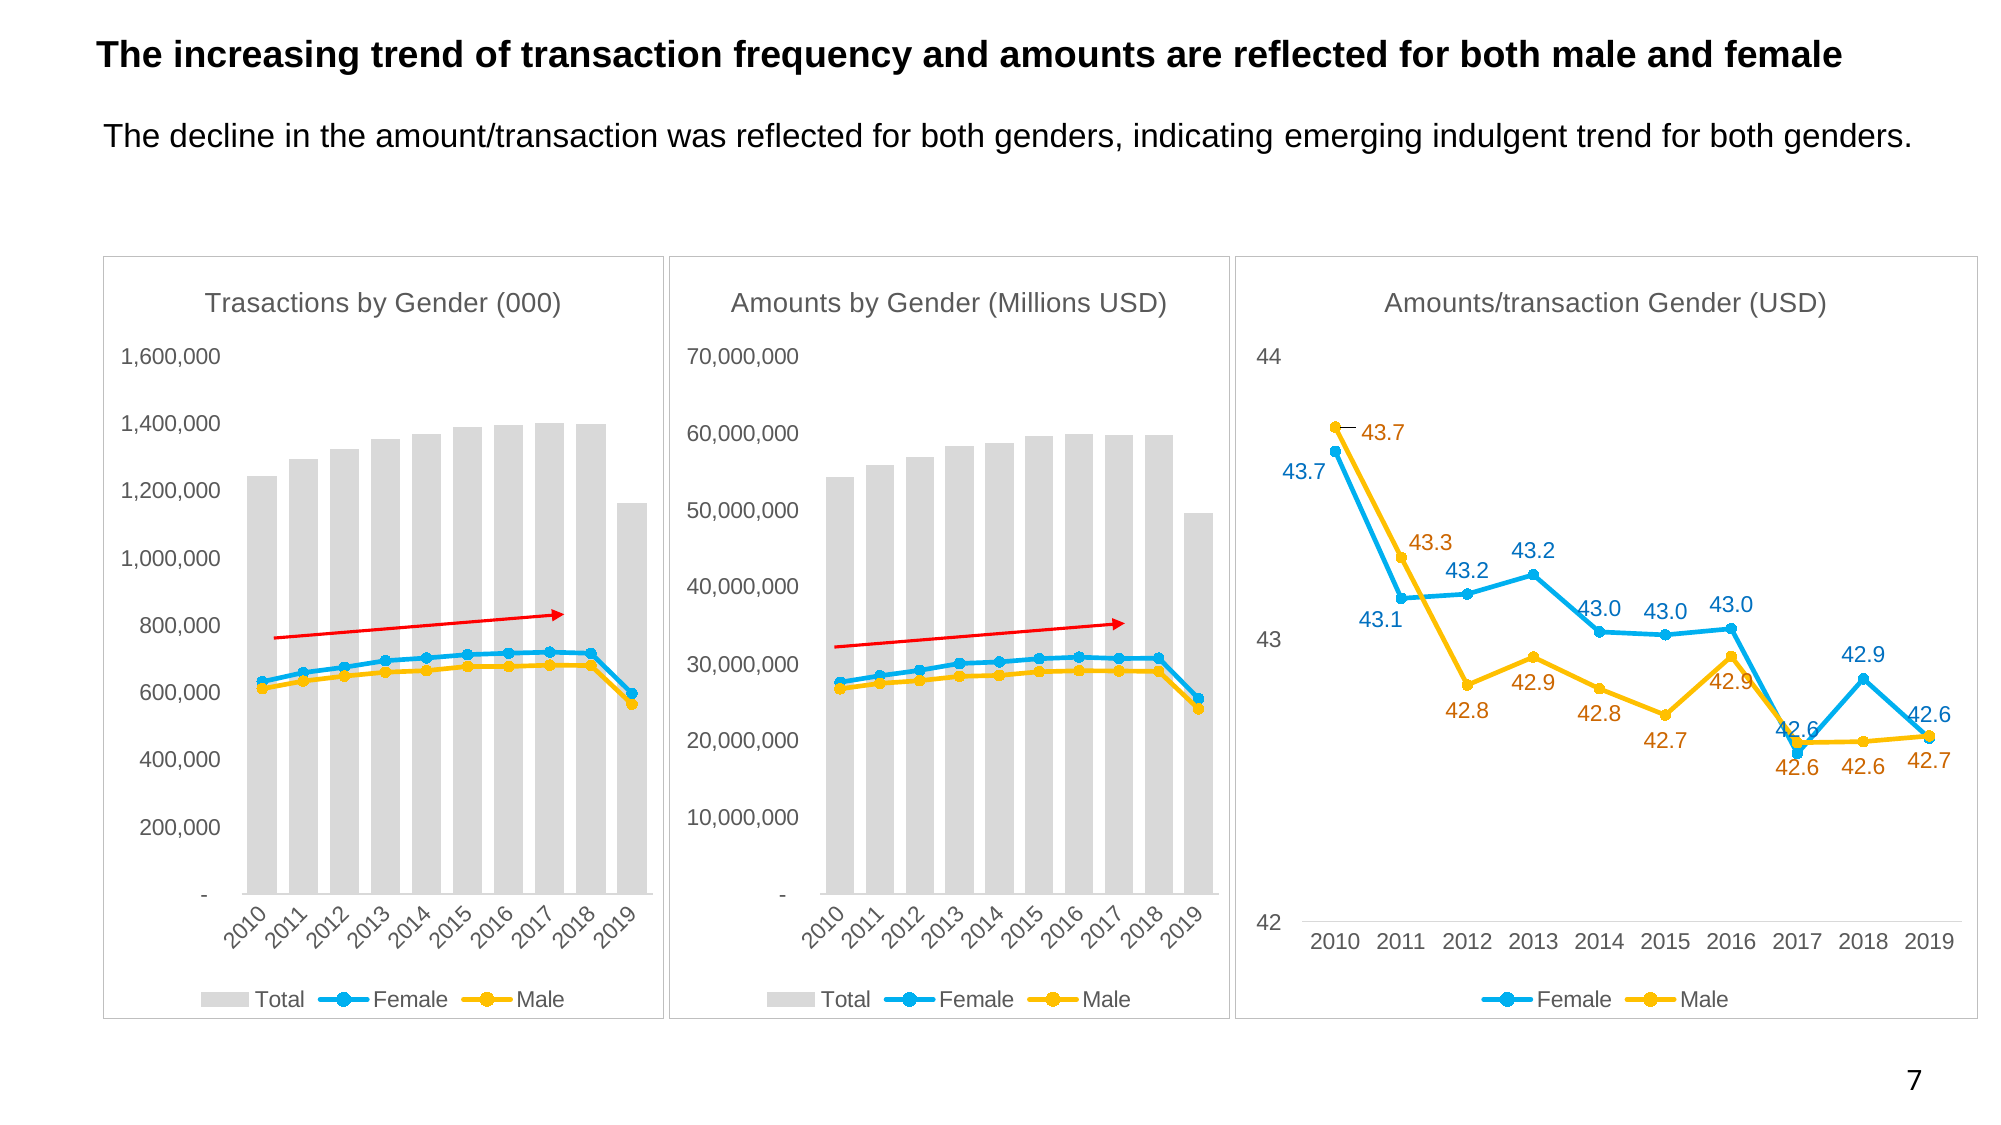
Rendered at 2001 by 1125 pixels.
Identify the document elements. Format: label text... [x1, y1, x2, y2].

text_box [273, 613, 565, 639]
chart [1234, 255, 1978, 1020]
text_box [833, 622, 1126, 648]
title The increasing trend of transaction frequency and amounts are reflected for both male and female [96, 9, 2000, 91]
chart [668, 255, 1231, 1020]
chart [102, 255, 665, 1020]
text_box The decline in the amount/transaction was reflected for both genders, indicating emerging indulgent trend for both genders. [103, 87, 1978, 170]
